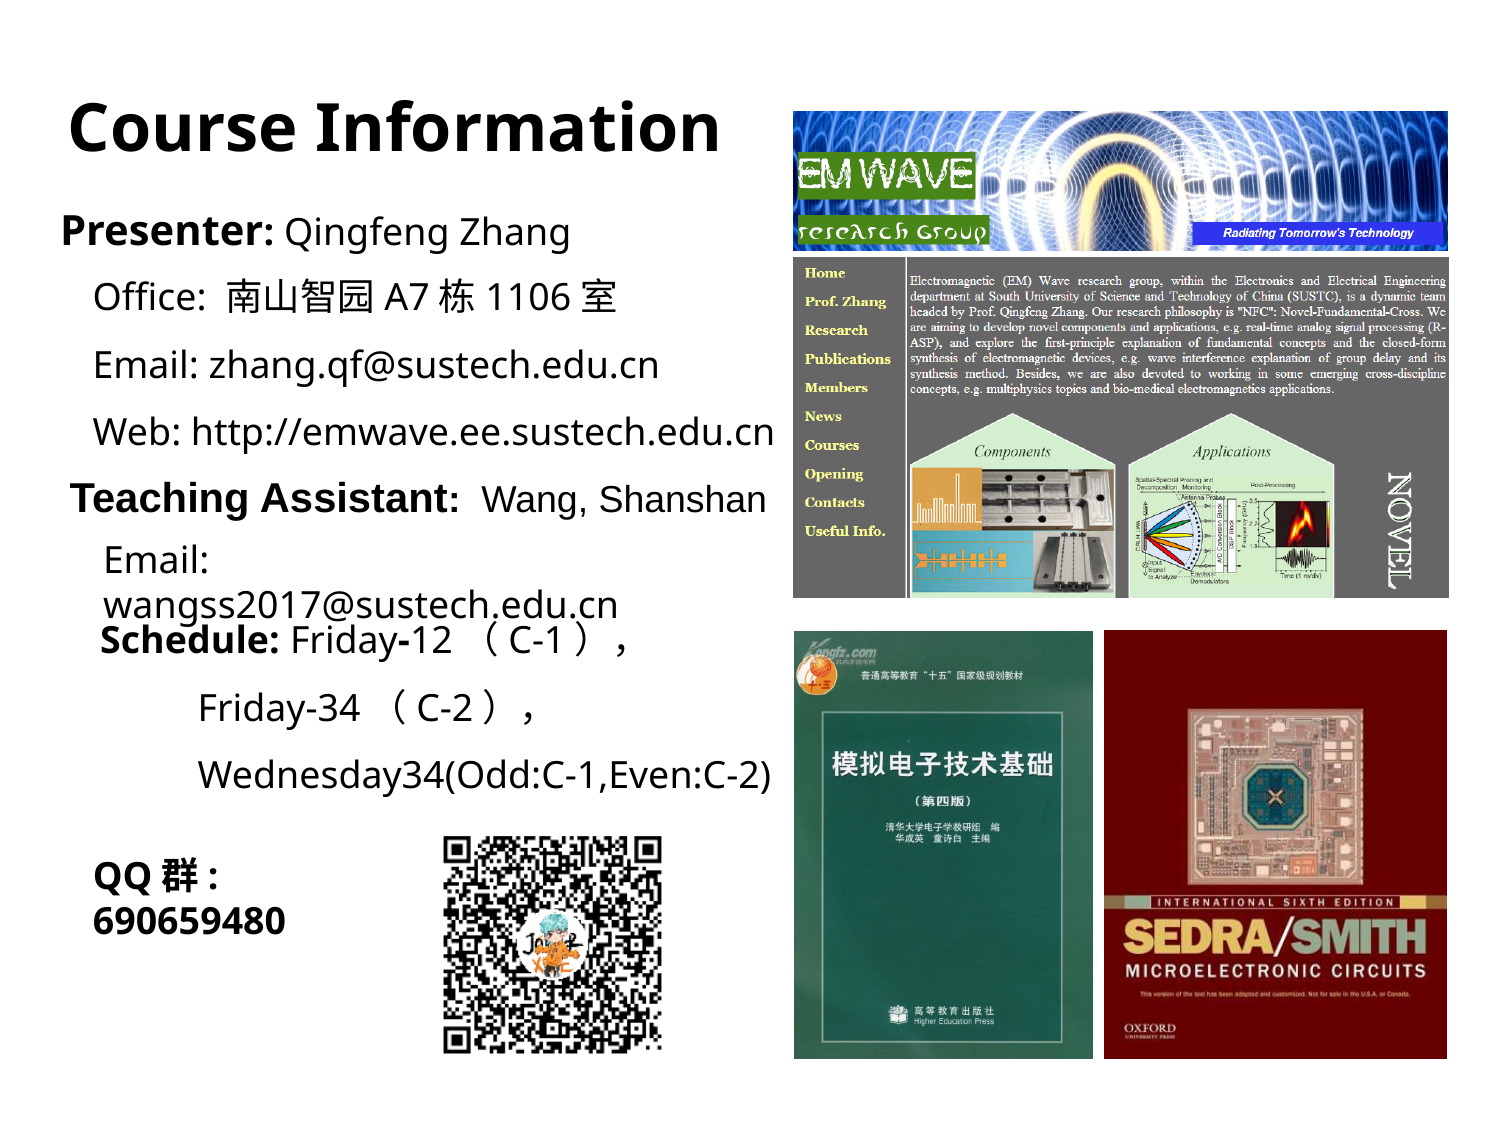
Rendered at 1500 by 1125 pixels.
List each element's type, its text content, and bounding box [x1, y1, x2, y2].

title Course Information [53, 10, 1362, 173]
text_box Email: wangss2017@sustech.edu.cn [88, 528, 736, 586]
text_box Schedule: Friday-12（C-1）， Friday-34（C-2）， Wednesday34(Odd:C-1,Even:C-2) [85, 586, 787, 804]
text_box Teaching Assistant: Wang, Shanshan [54, 463, 782, 528]
picture [789, 108, 1452, 599]
text_box Presenter: Qingfeng Zhang [45, 196, 587, 262]
text_box Office: 南山智园A7栋1106室 Email: zhang.qf@sustech.edu.cn Web: http://emwave.ee.sustech.edu.cn [77, 243, 783, 461]
picture [438, 827, 670, 1064]
picture [794, 631, 1093, 1059]
picture [1104, 630, 1448, 1059]
text_box QQ群: 690659480 [78, 844, 416, 950]
